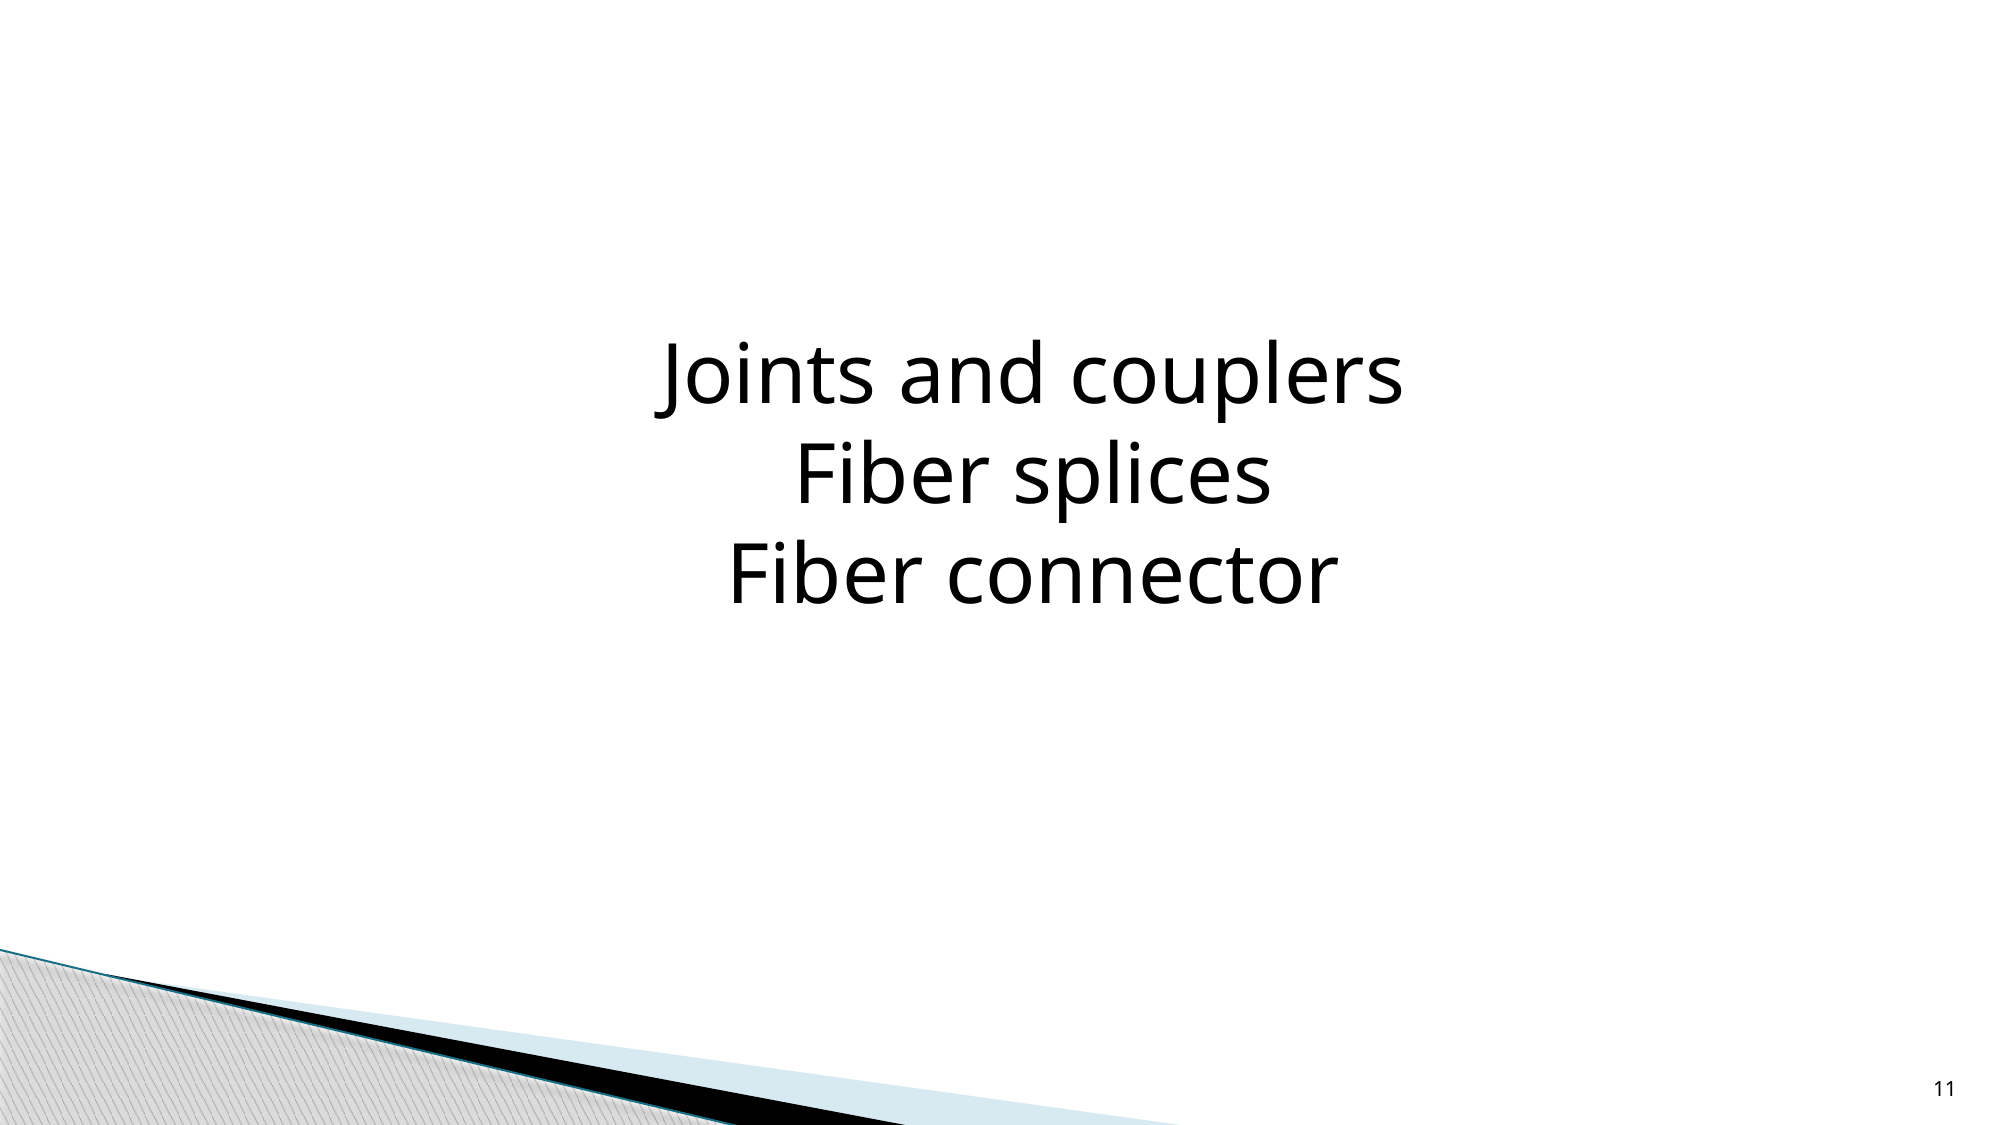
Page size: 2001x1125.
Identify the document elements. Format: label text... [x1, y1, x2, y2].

text_box Joints and couplers Fiber splices Fiber connector [249, 313, 1819, 628]
slide_number 11 [1891, 1051, 1972, 1112]
